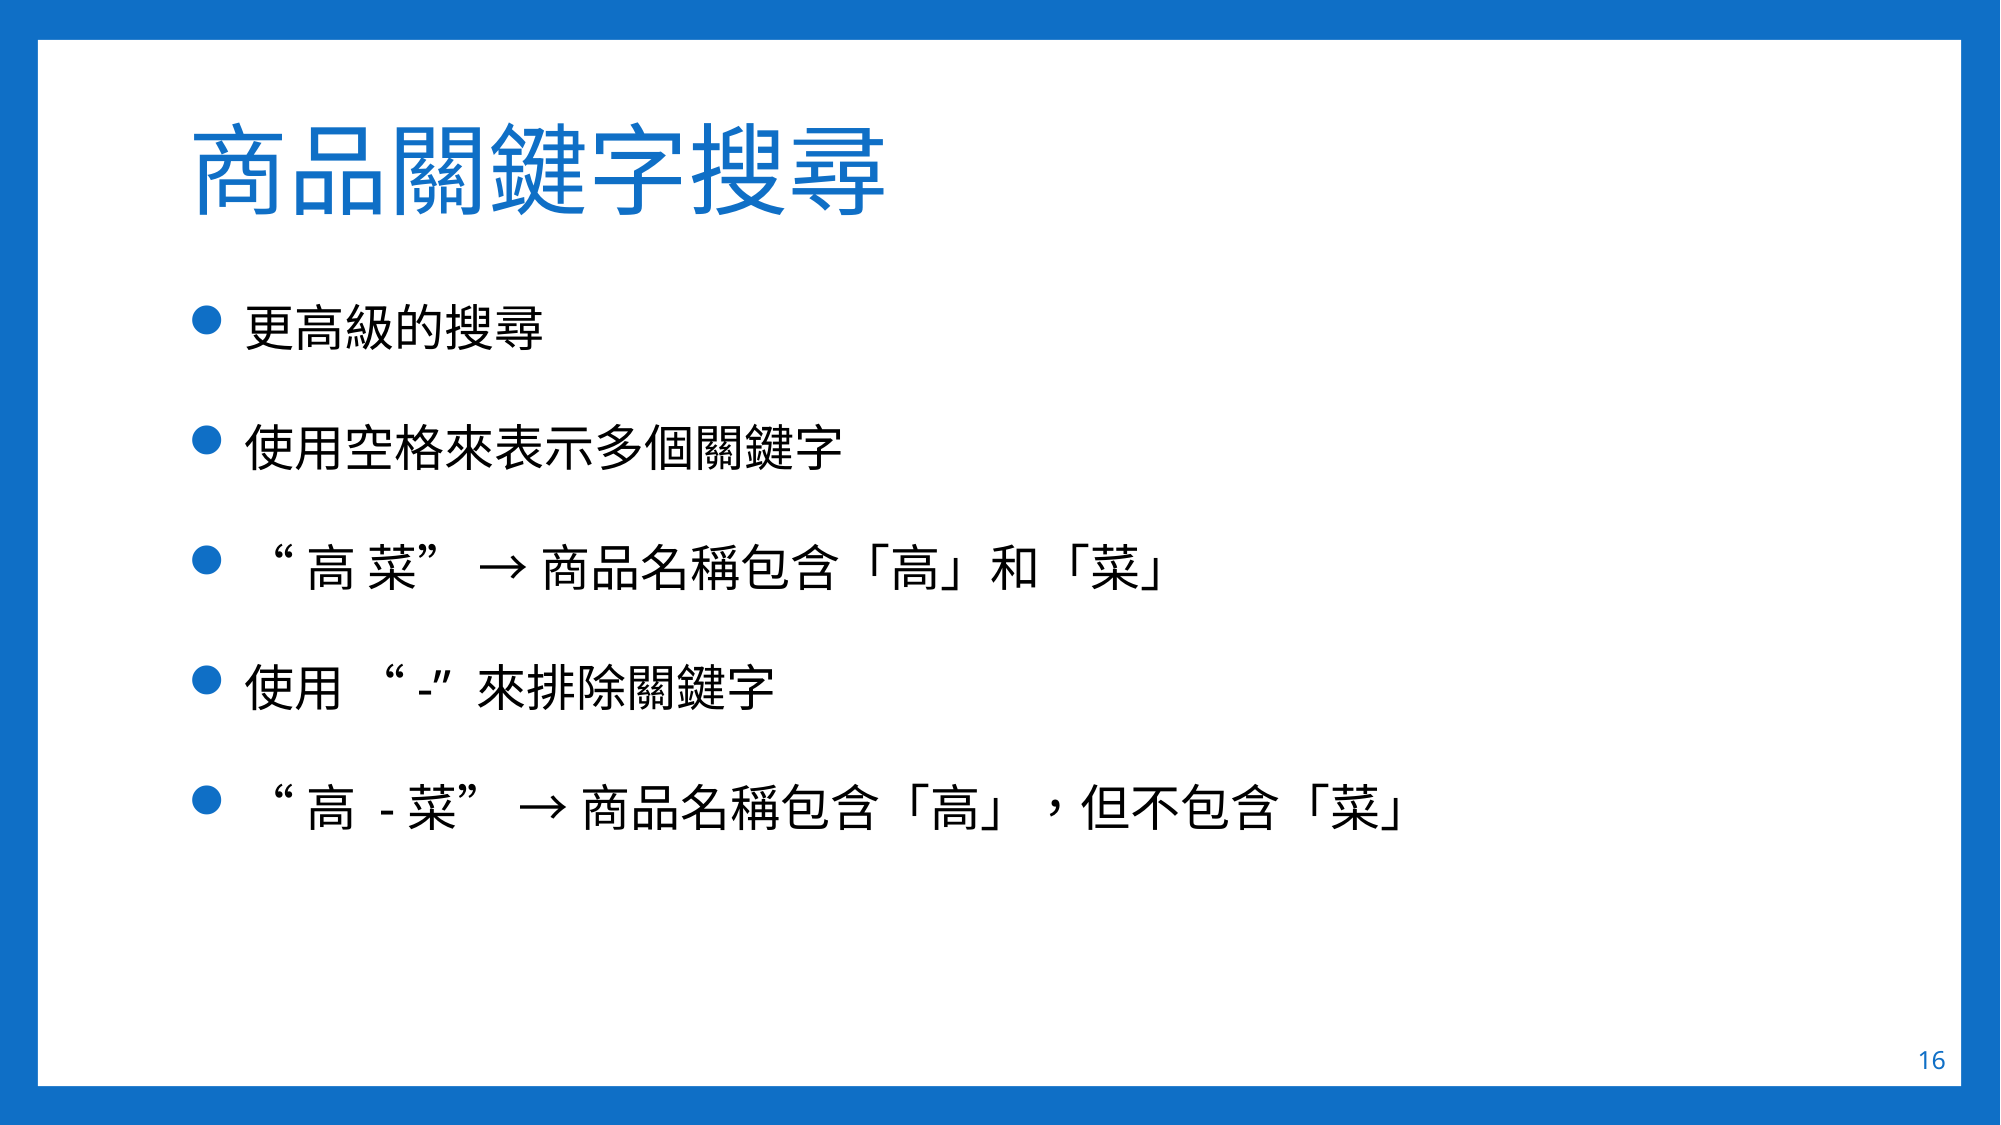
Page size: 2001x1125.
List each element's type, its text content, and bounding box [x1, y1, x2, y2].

text_box 更高級的搜尋 使用空格來表示多個關鍵字 “高 菜” → 商品名稱包含「高」和「菜」 使用 “-” 來排除關鍵字 “高 -菜” → 商品名稱包含「高」，但不包含「菜」 [173, 236, 1827, 837]
text_box 商品關鍵字搜尋 [173, 58, 1827, 236]
slide_number 16 [1681, 1026, 1961, 1087]
